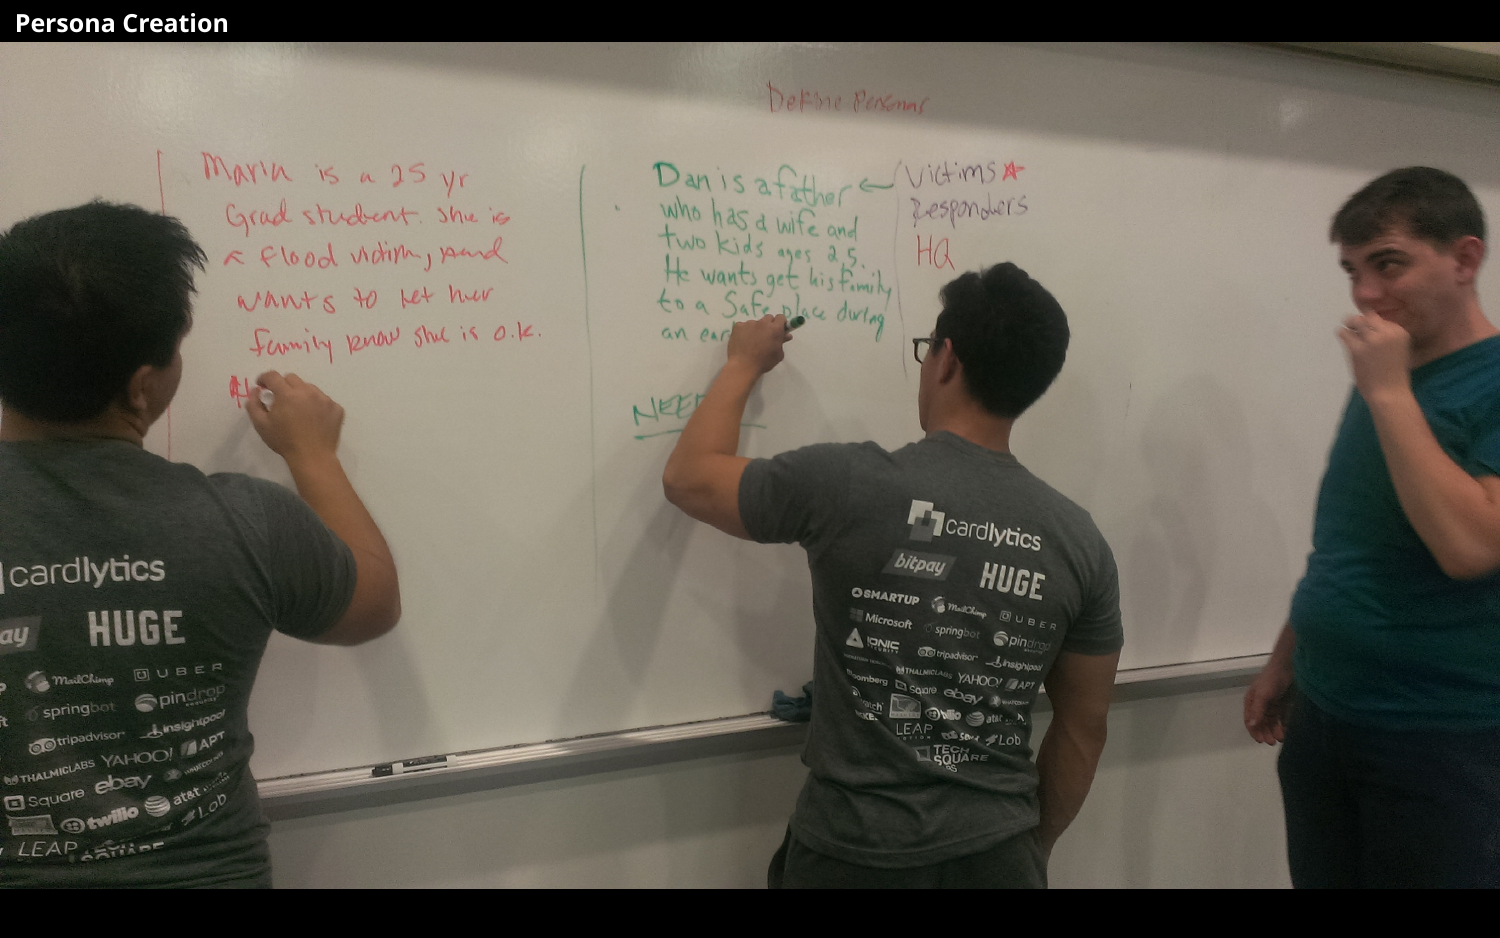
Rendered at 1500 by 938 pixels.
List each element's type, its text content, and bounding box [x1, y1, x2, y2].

picture [0, 42, 1500, 889]
text_box Persona Creation [0, 0, 1350, 41]
